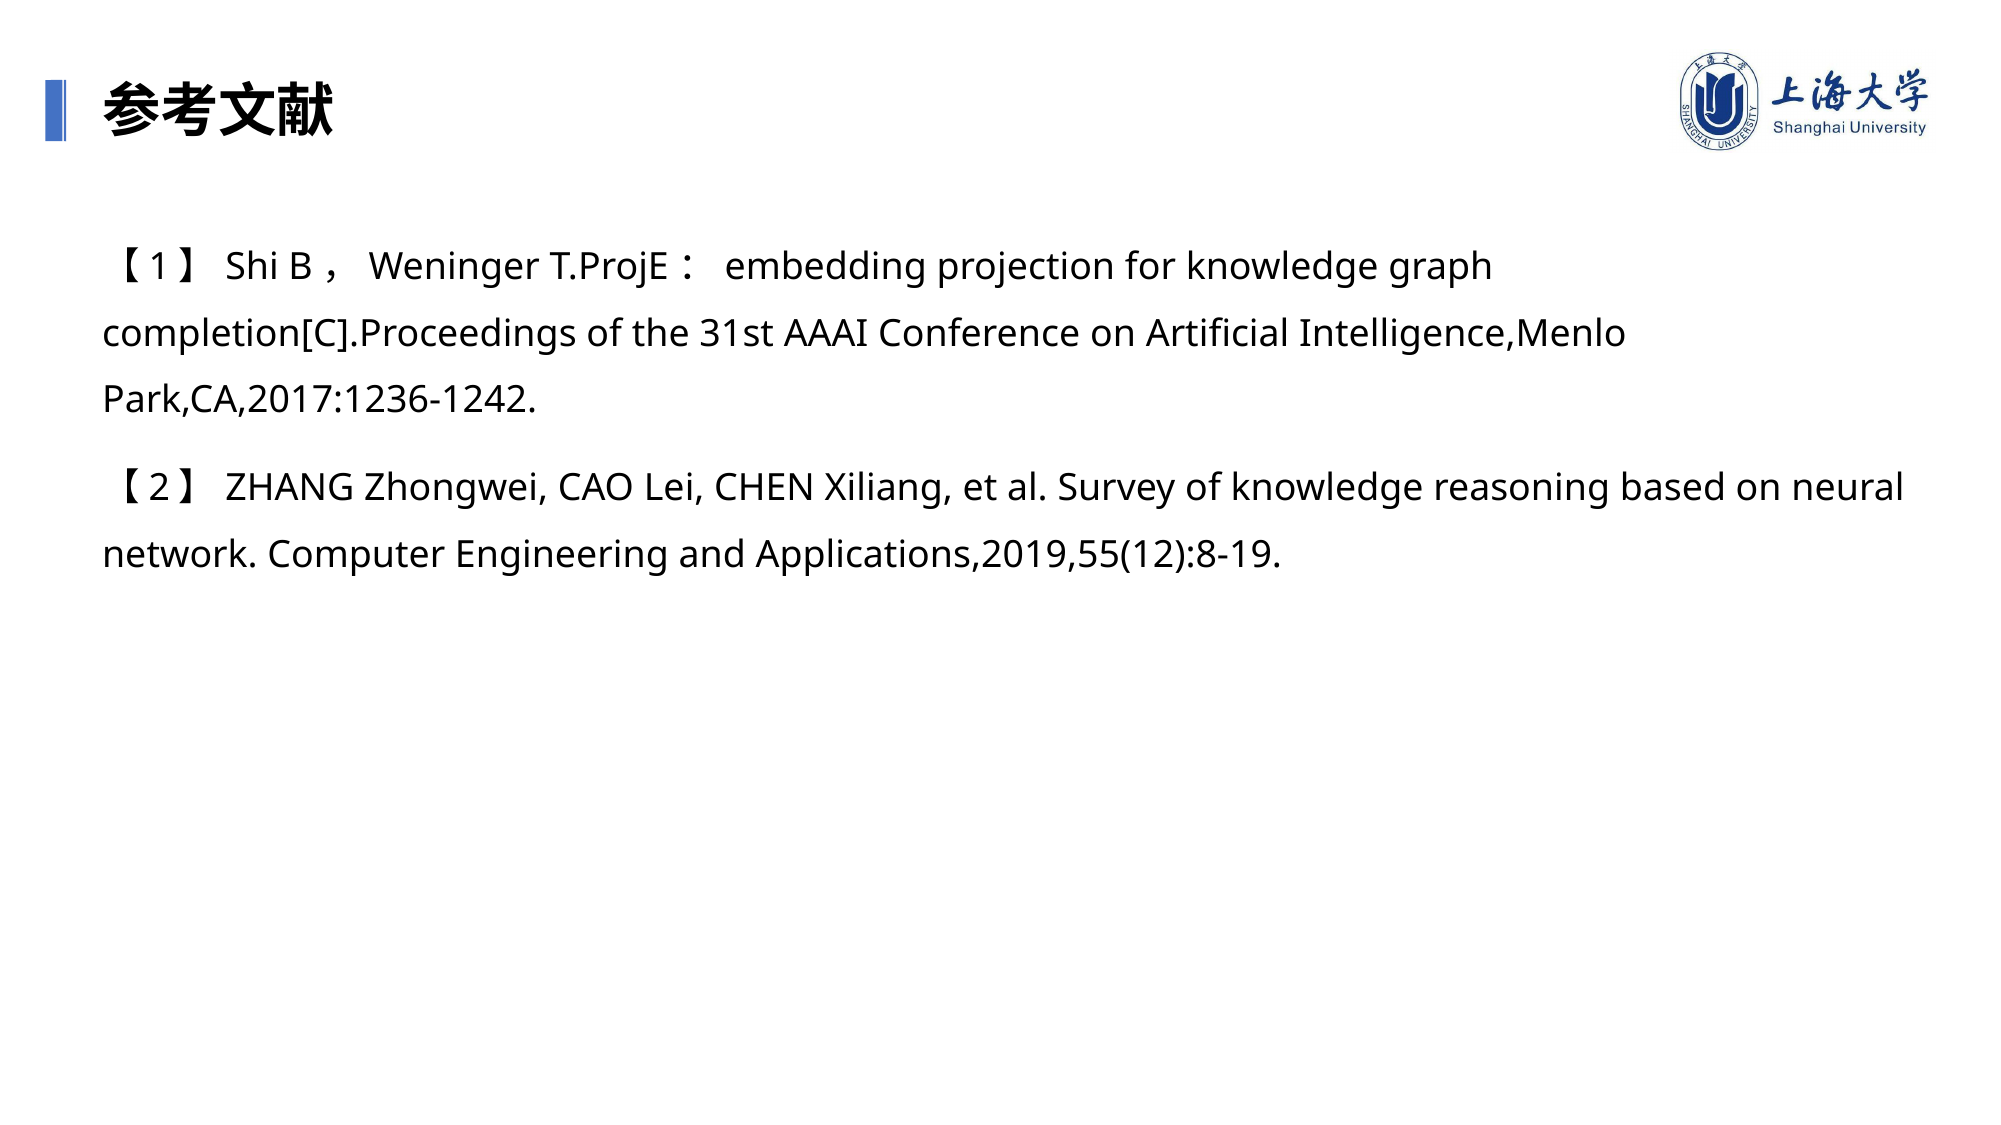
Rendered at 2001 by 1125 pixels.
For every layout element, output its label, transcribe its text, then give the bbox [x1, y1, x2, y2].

list 参考文献 [87, 74, 1440, 143]
list 【1】Shi B，Weninger T.ProjE：embedding projection for knowledge graph completion[C].Proceedings of the 31st AAAI Conference on Artificial Intelligence,Menlo Park,CA,2017:1236-1242. 【2】ZHANG Zhongwei, CAO Lei, CHEN Xiliang, et al. Survey of knowledge reasoning based on neural network. Computer Engineering and Applications,2019,55(12):8-19. [87, 212, 1948, 1063]
picture [1669, 49, 1936, 153]
